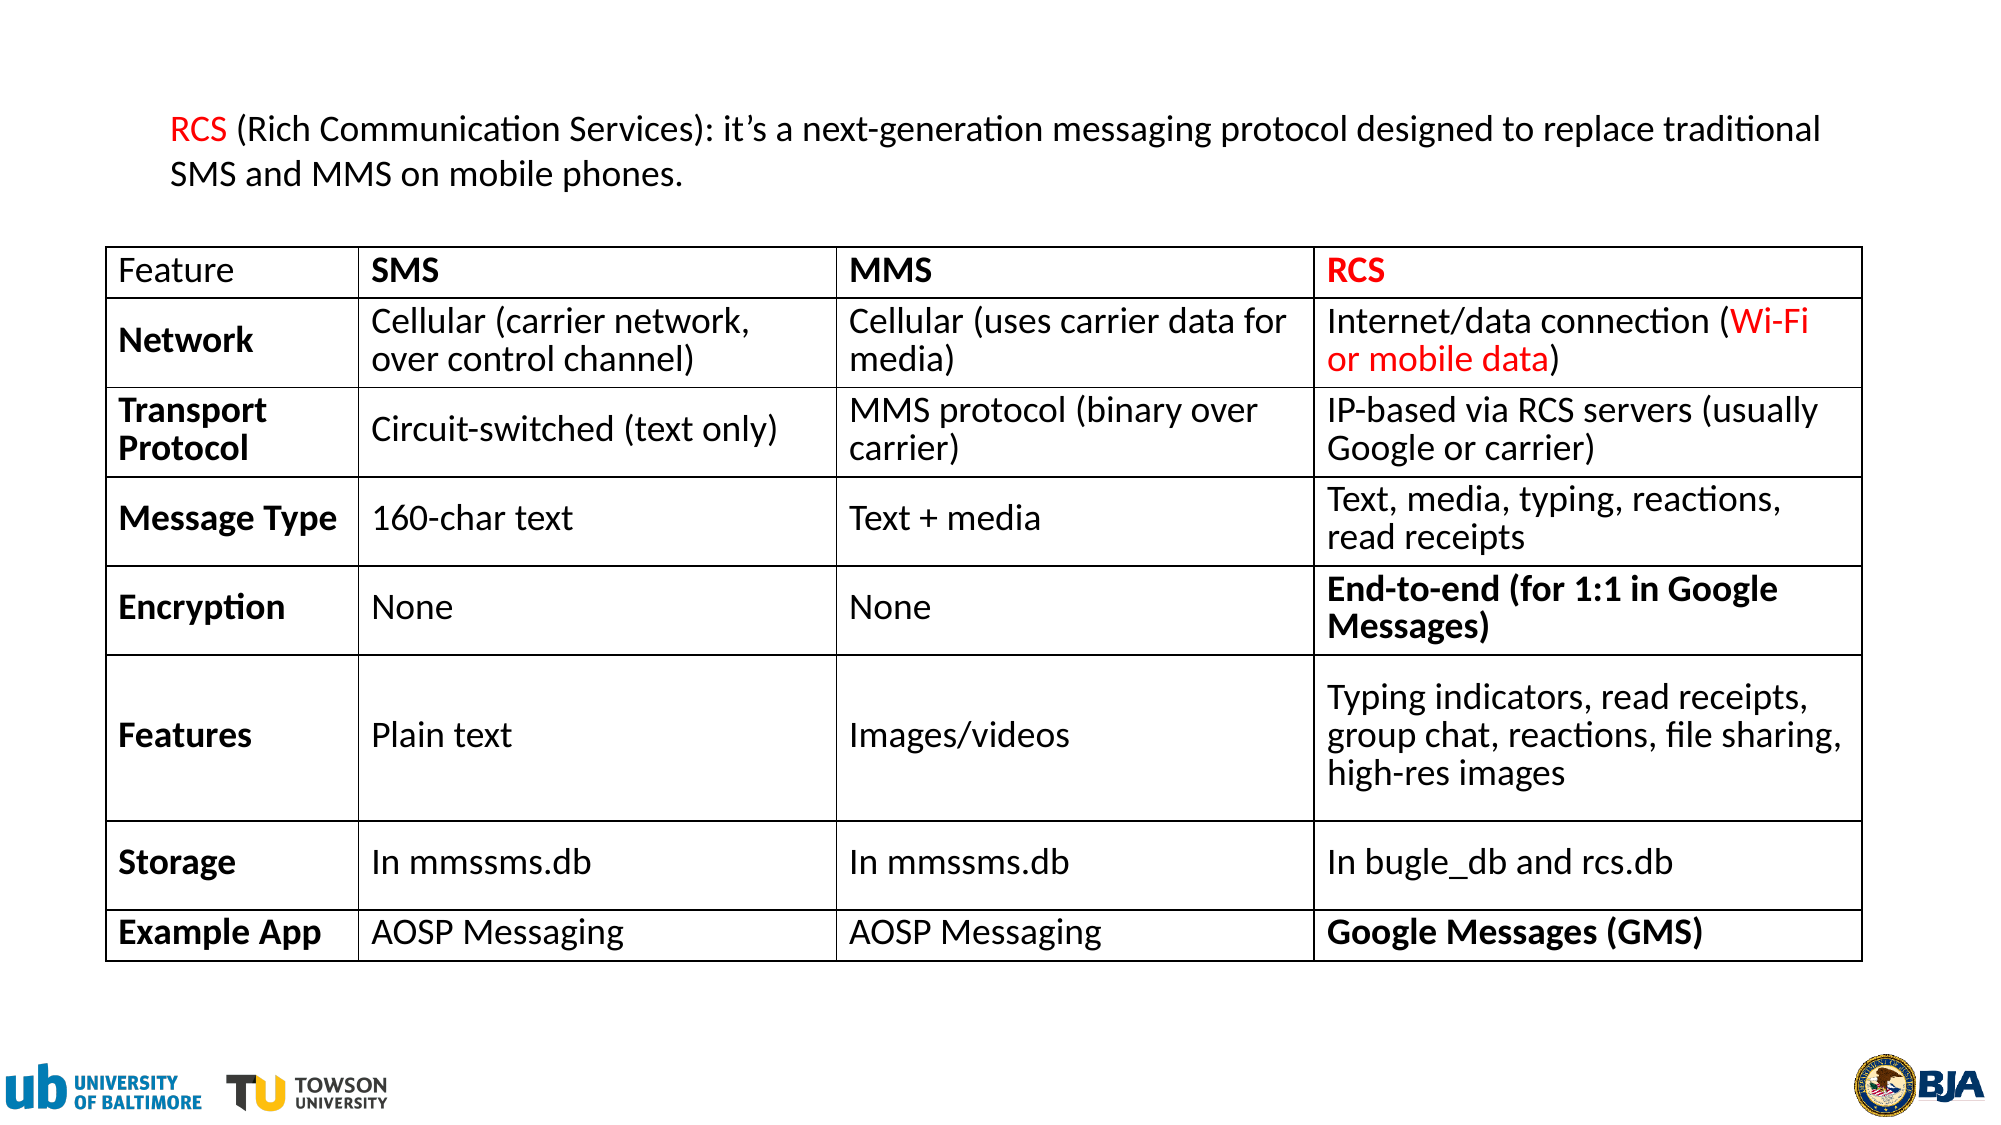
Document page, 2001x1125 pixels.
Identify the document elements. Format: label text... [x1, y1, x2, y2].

table_cell Storage [107, 822, 358, 909]
table_cell Features [107, 656, 358, 820]
table_cell None [837, 567, 1313, 654]
table_header MMS [837, 248, 1313, 297]
table_cell Encryption [107, 567, 358, 654]
table_cell 160-char text [359, 478, 836, 565]
table_cell Text, media, typing, reactions, read receipts [1315, 478, 1861, 565]
table_cell Transport Protocol [107, 388, 358, 476]
table_cell Internet/data connection (Wi-Fi or mobile data) [1315, 299, 1861, 387]
table_cell Google Messages (GMS) [1315, 911, 1861, 960]
table_cell In bugle_db and rcs.db [1315, 822, 1861, 909]
table_cell Circuit-switched (text only) [359, 388, 836, 476]
table_cell MMS protocol (binary over carrier) [837, 388, 1313, 476]
table_cell End-to-end (for 1:1 in Google Messages) [1315, 567, 1861, 654]
table_cell Network [107, 299, 358, 387]
table_cell Images/videos [837, 656, 1313, 820]
table_cell Plain text [359, 656, 836, 820]
table_header SMS [359, 248, 836, 297]
text_box RCS (Rich Communication Services): it’s a next-generation messaging protocol designed to replace traditional SMS and MMS on mobile phones. [155, 96, 1845, 201]
table_cell AOSP Messaging [837, 911, 1313, 960]
table_cell Text + media [837, 478, 1313, 565]
table_cell AOSP Messaging [359, 911, 836, 960]
picture [0, 1031, 407, 1125]
table_cell Cellular (carrier network, over control channel) [359, 299, 836, 387]
table_header RCS [1315, 248, 1861, 297]
table_cell Example App [107, 911, 358, 960]
table_cell Typing indicators, read receipts, group chat, reactions, file sharing, high-res images [1315, 656, 1861, 820]
table_cell Message Type [107, 478, 358, 565]
picture [1854, 1054, 1986, 1117]
table_cell IP-based via RCS servers (usually Google or carrier) [1315, 388, 1861, 476]
table_cell Cellular (uses carrier data for media) [837, 299, 1313, 387]
table_header Feature [107, 248, 358, 297]
table_cell None [359, 567, 836, 654]
table_cell In mmssms.db [837, 822, 1313, 909]
table_cell In mmssms.db [359, 822, 836, 909]
